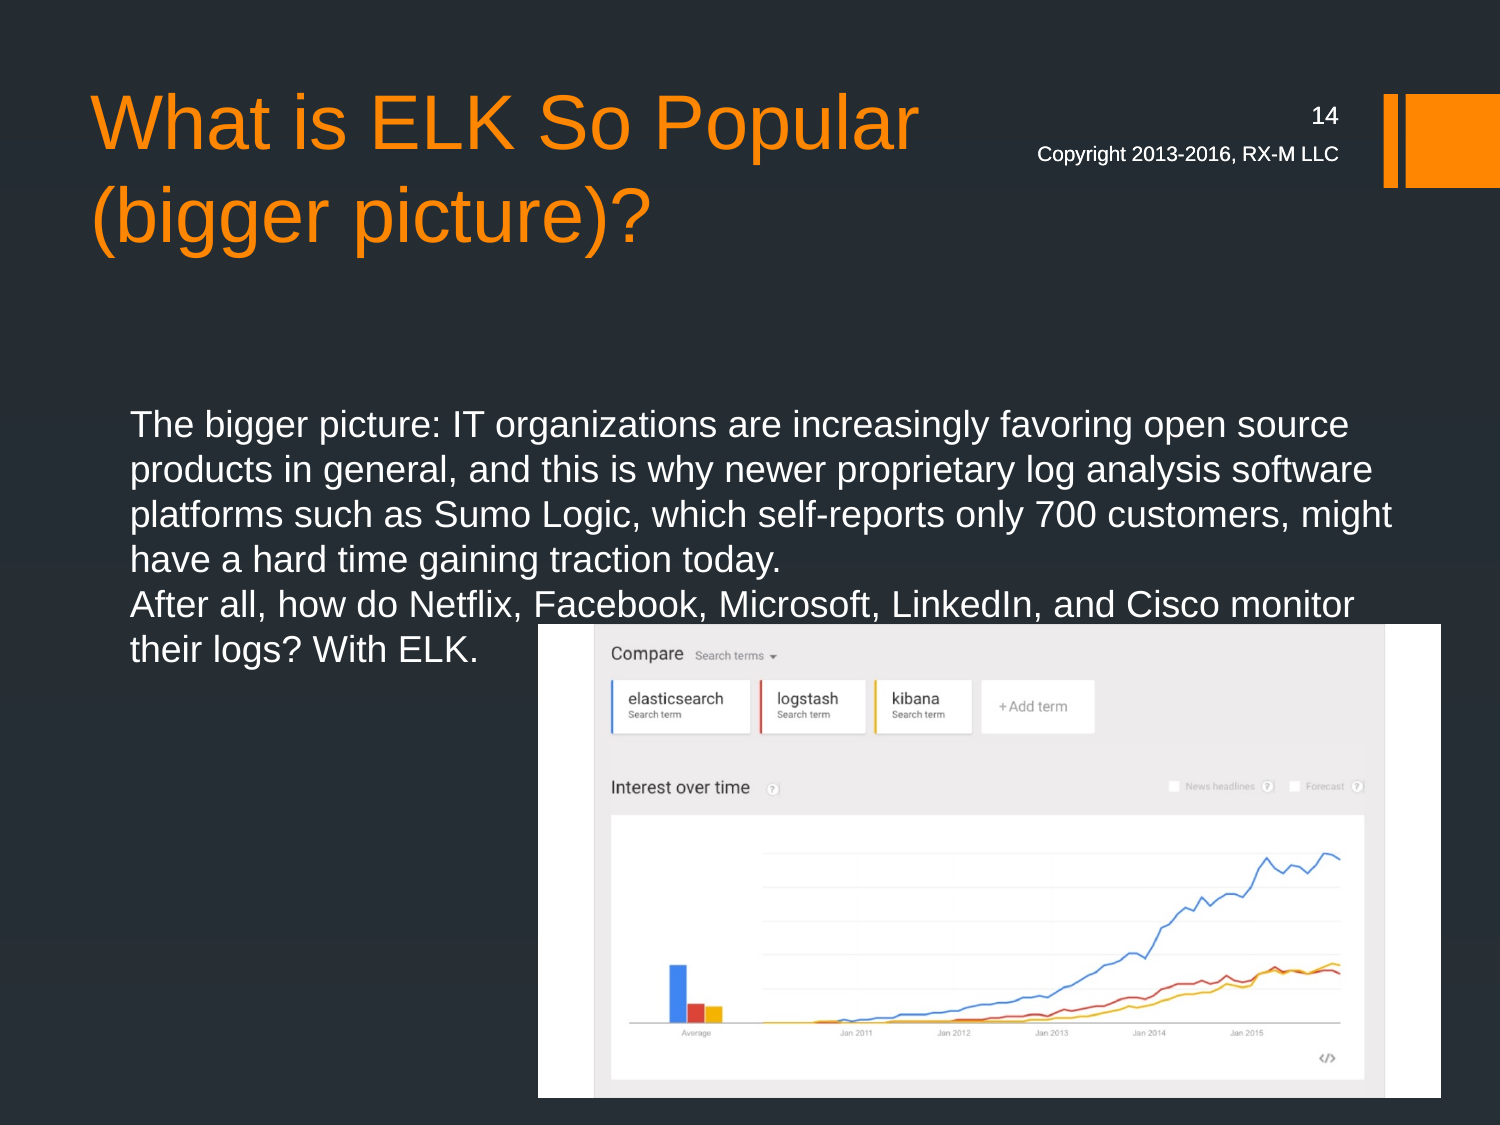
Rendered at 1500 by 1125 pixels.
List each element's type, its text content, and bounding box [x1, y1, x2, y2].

text_box 14 [1199, 89, 1355, 140]
picture [537, 624, 1442, 1098]
text_box What is ELK So Popular (bigger picture)? [74, 64, 1138, 266]
text_box Copyright 2013-2016, RX-M LLC [985, 140, 1355, 190]
text_box The bigger picture: IT organizations are increasingly favoring open source products in general, and this is why newer proprietary log analysis software platforms such as Sumo Logic, which self-reports only 700 customers, might have a hard time gaining traction today. After all, how do Netflix, Facebook, Microsoft, LinkedIn, and Cisco monitor their logs? With ELK. [114, 393, 1440, 678]
